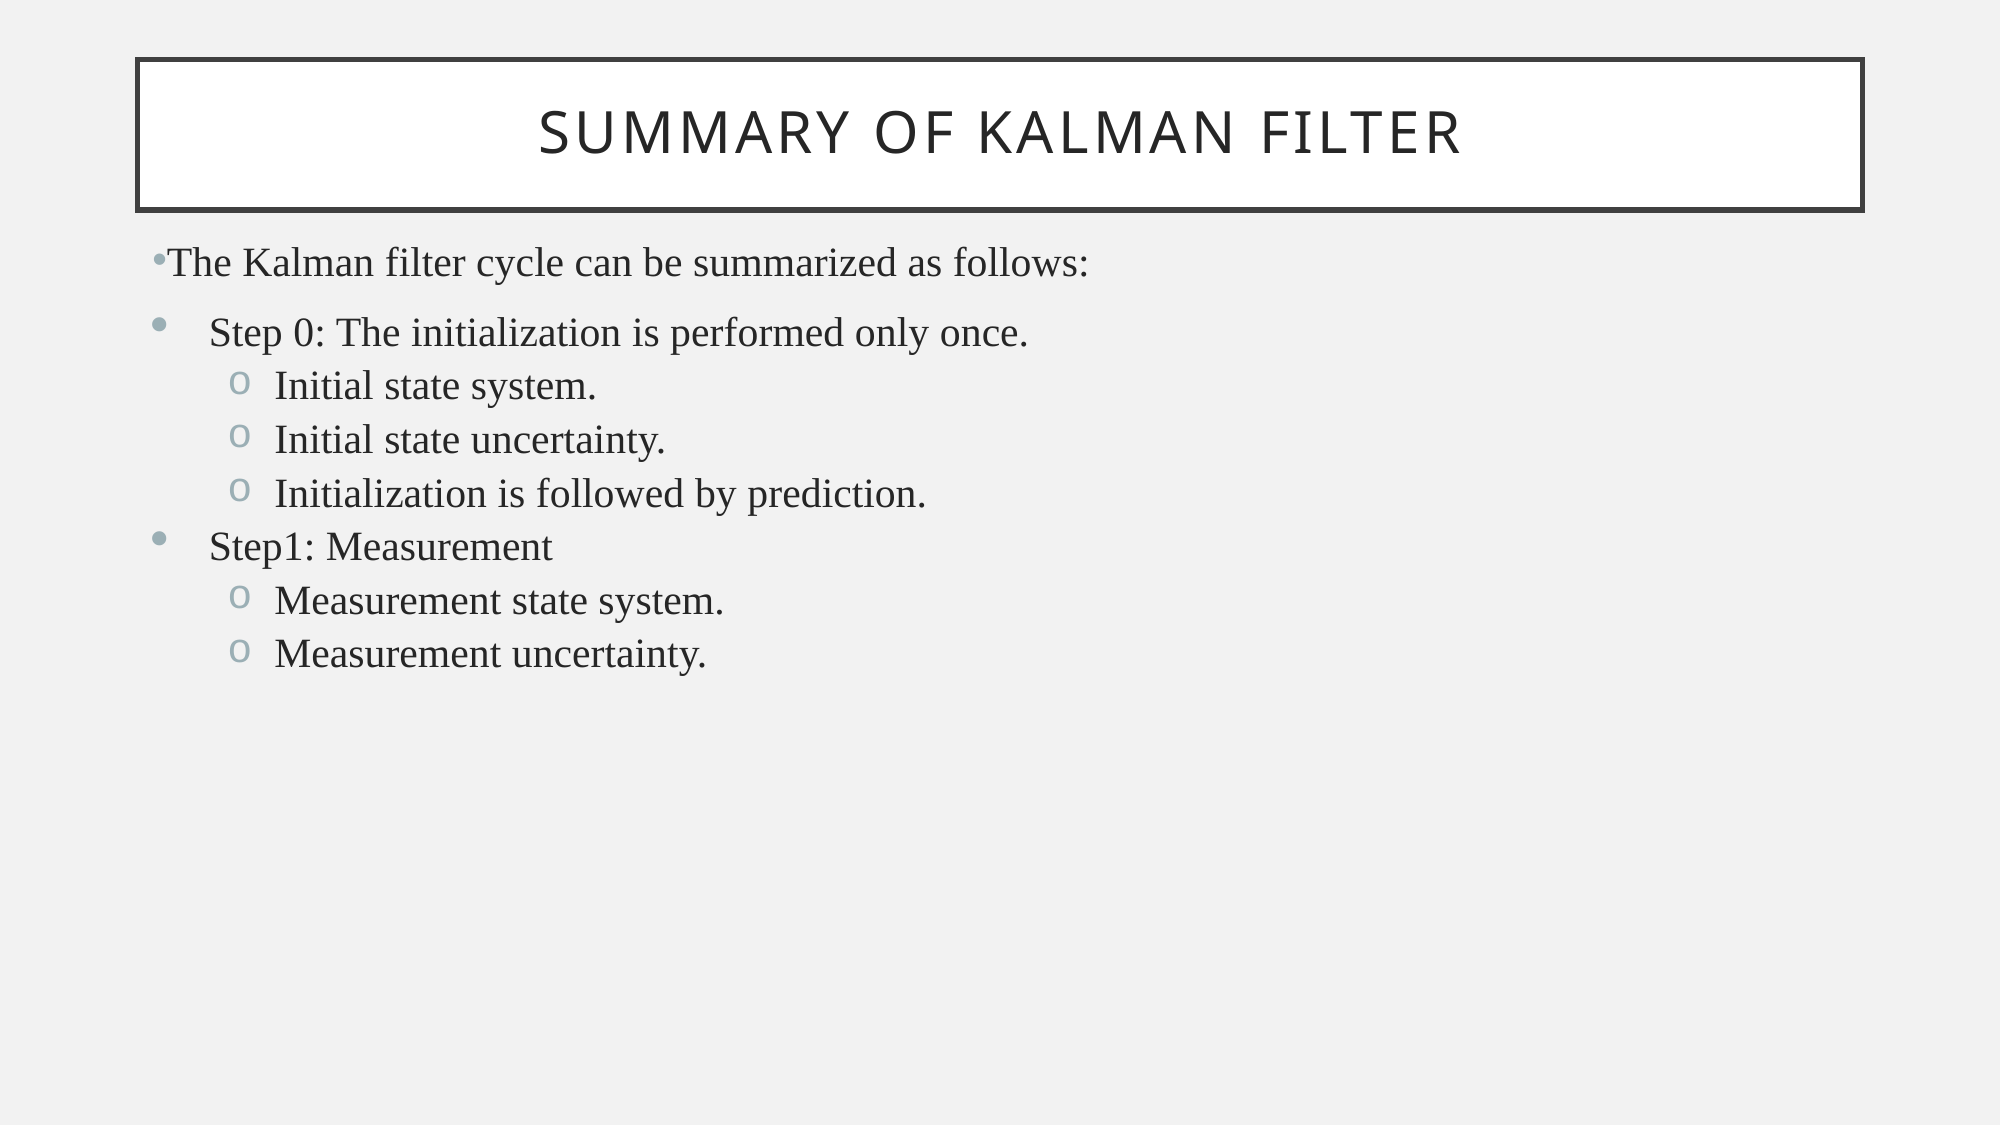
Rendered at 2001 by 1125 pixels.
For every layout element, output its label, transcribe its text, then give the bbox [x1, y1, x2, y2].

list The Kalman filter cycle can be summarized as follows: Step 0: The initialization is performed only once. Initial state system. Initial state uncertainty. Initialization is followed by prediction. Step1: Measurement Measurement state system. Measurement uncertainty. [137, 223, 1863, 1014]
title Summary Of Kalman Filter [135, 57, 1865, 213]
